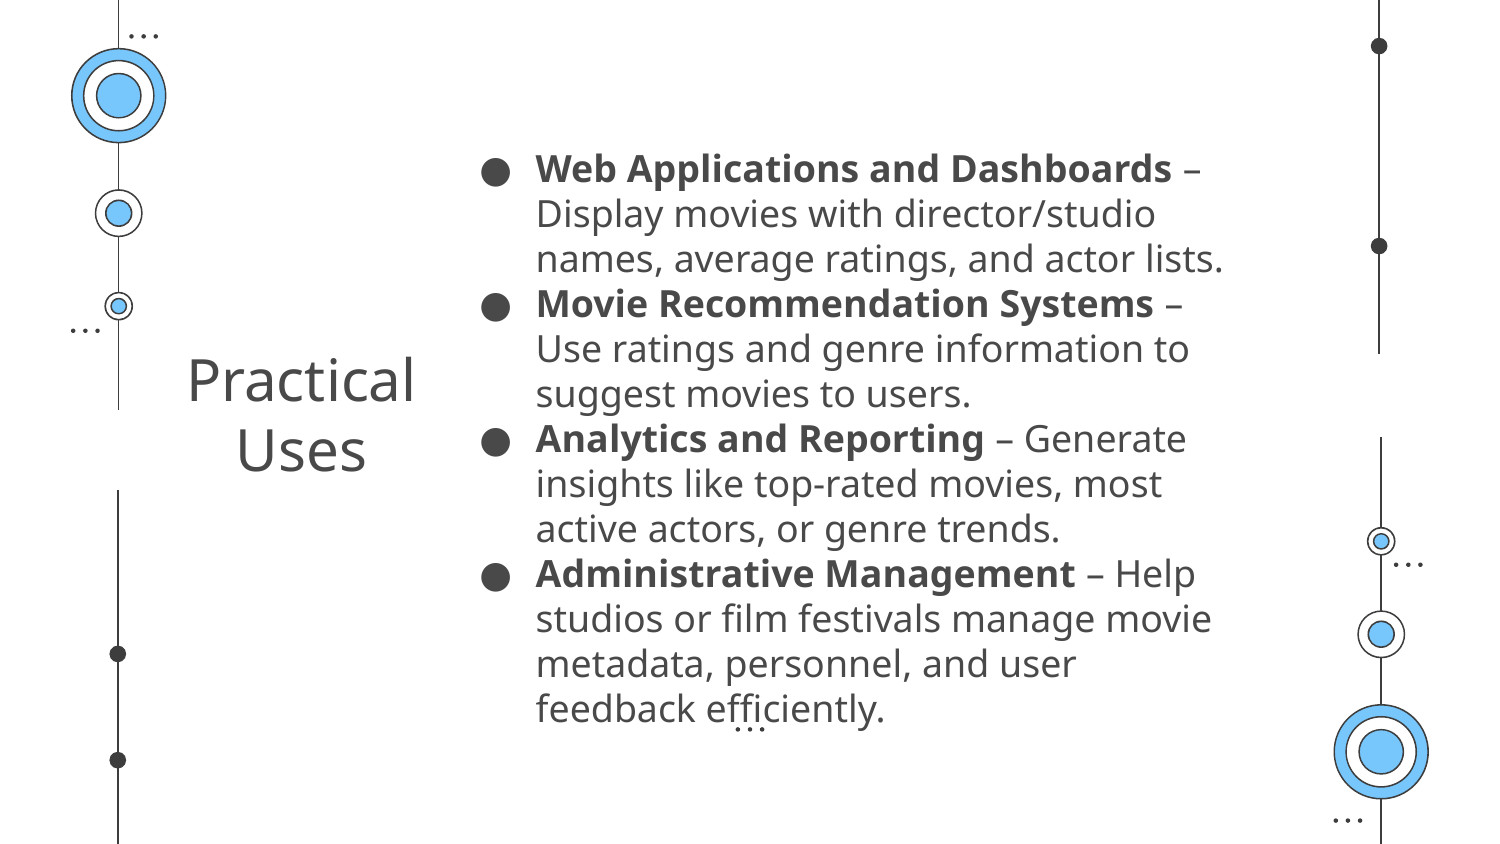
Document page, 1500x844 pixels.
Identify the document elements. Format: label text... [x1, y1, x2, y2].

title Web Applications and Dashboards – Display movies with director/studio names, average ratings, and actor lists. Movie Recommendation Systems – Use ratings and genre information to suggest movies to users. Analytics and Reporting – Generate insights like top-rated movies, most active actors, or genre trends. Administrative Management – Help studios or film festivals manage movie metadata, personnel, and user feedback efficiently. [445, 130, 1260, 714]
title Practical Uses [149, 328, 445, 516]
